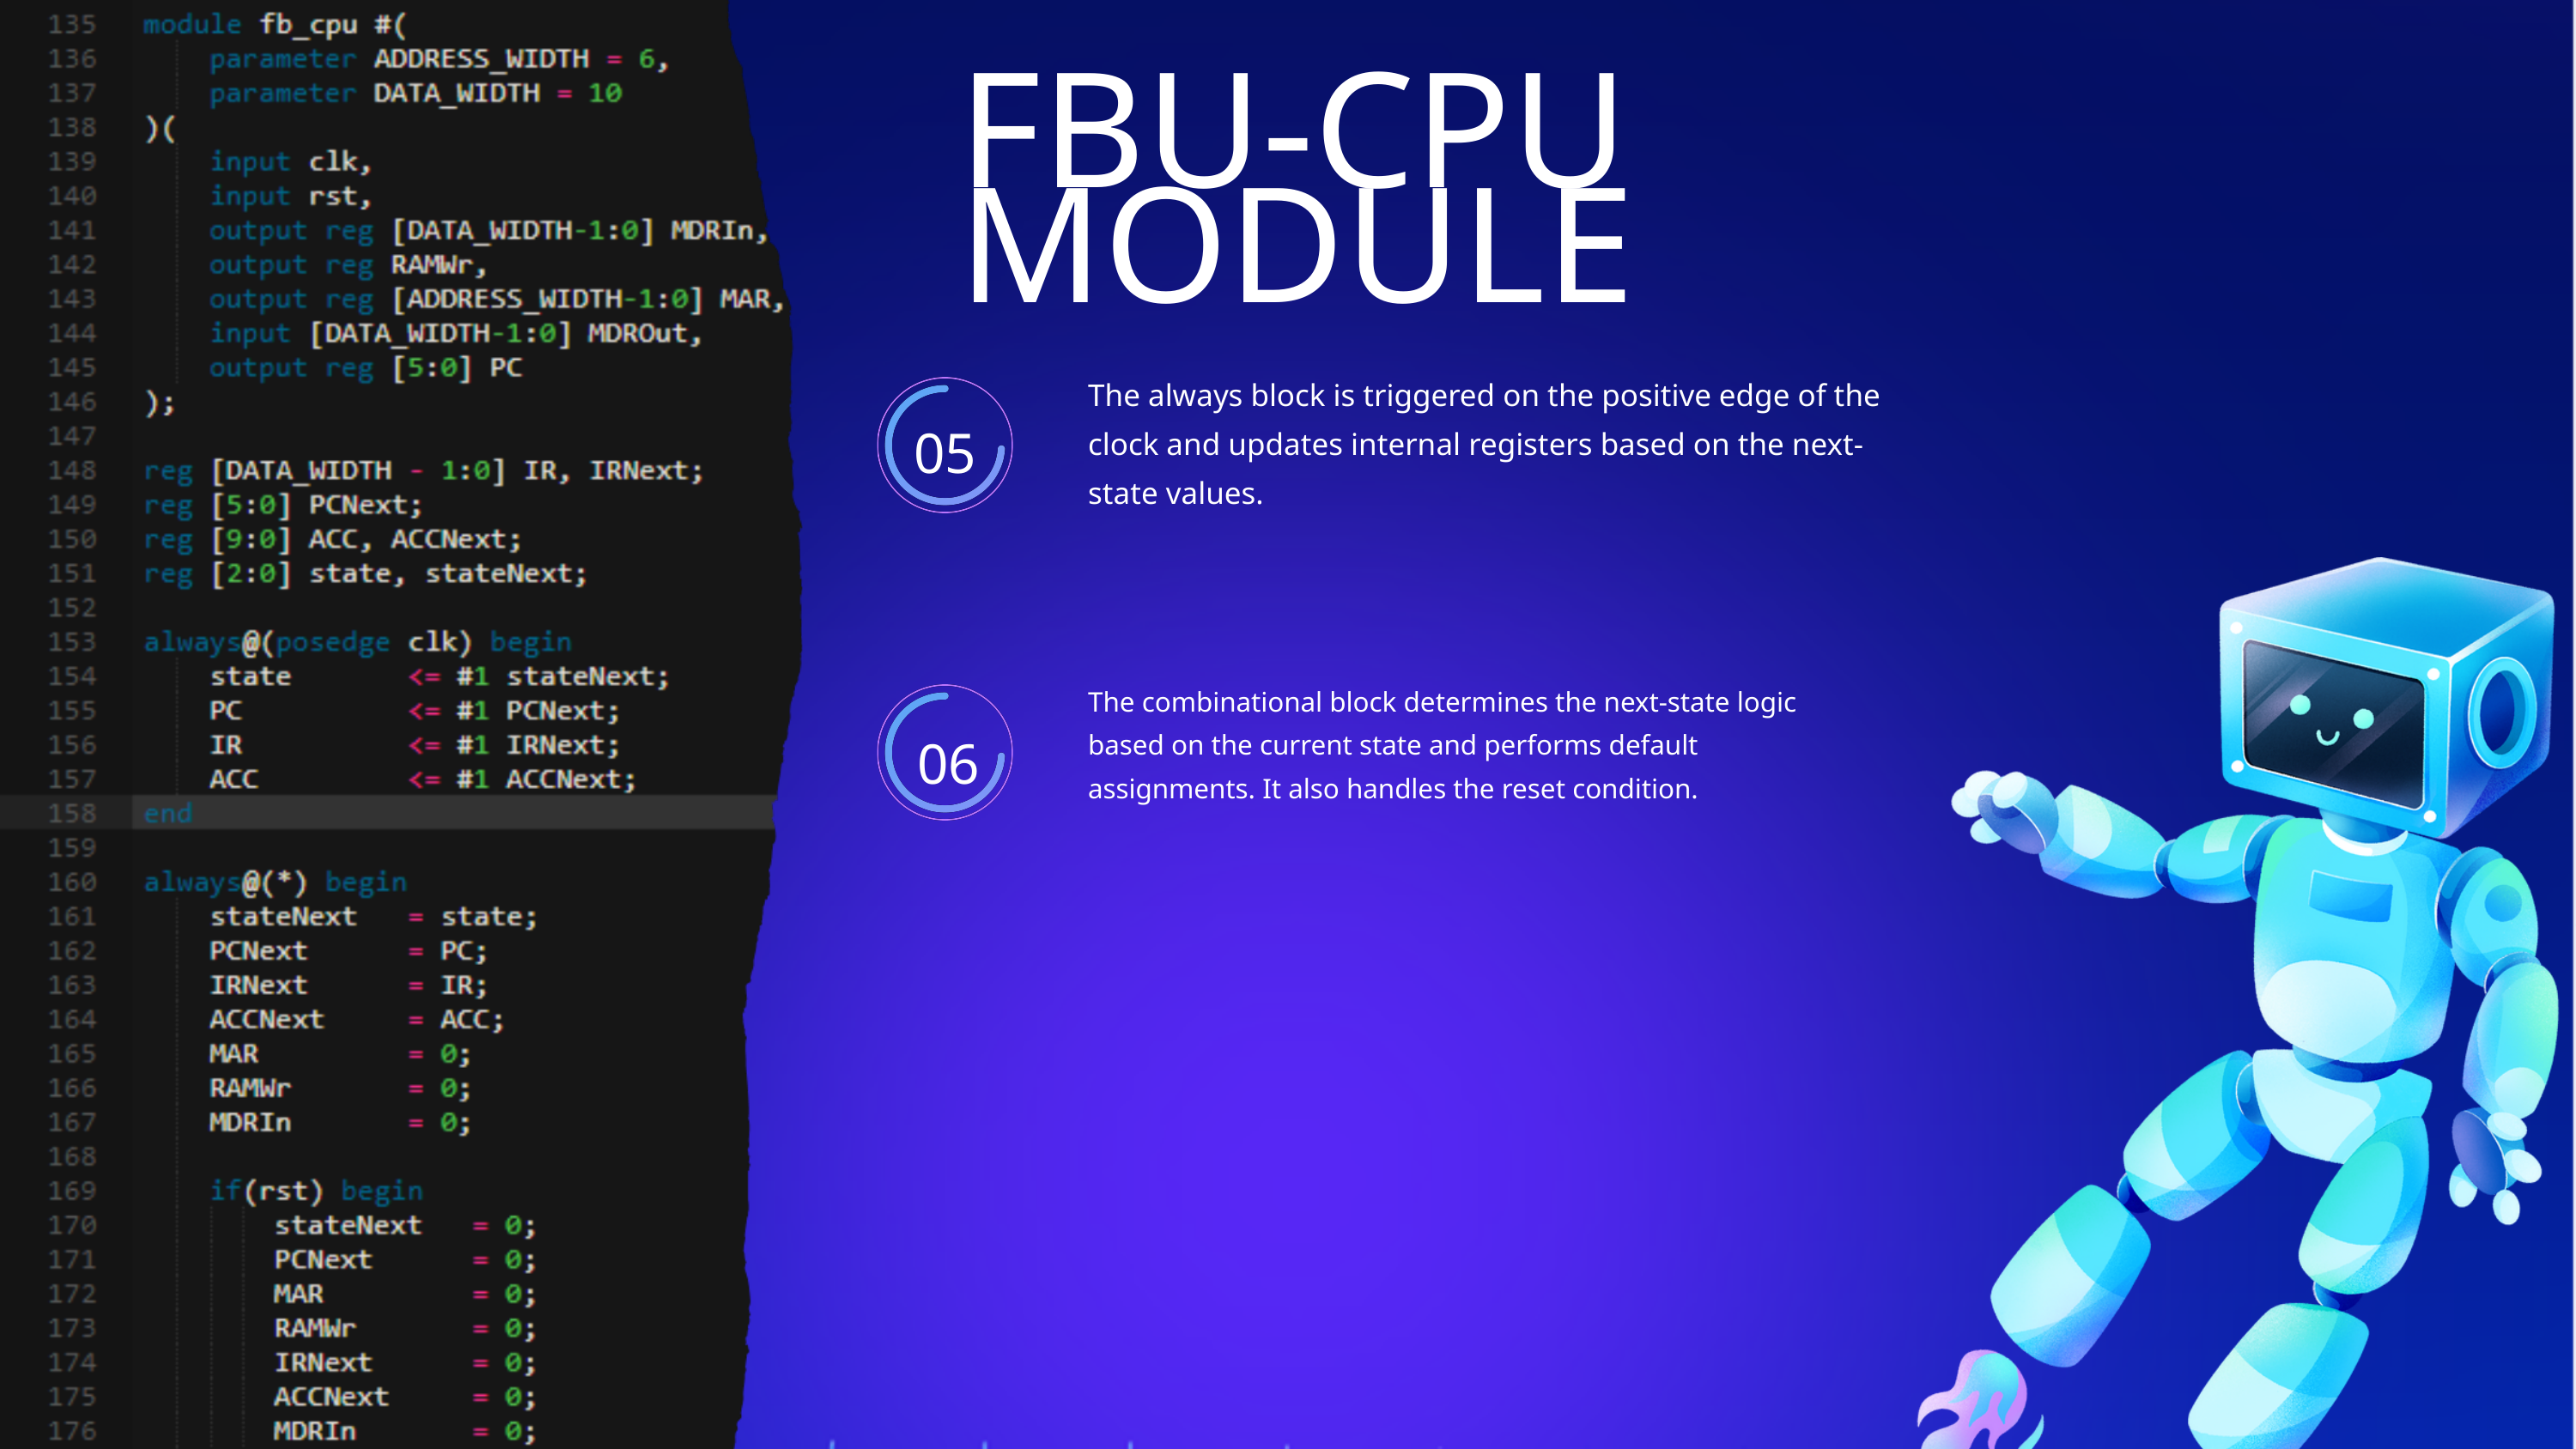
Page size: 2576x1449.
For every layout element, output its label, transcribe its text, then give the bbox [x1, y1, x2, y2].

text_box [803, 0, 2576, 1449]
text_box [1887, 557, 2576, 1449]
text_box [0, 0, 803, 1449]
text_box The combinational block determines the next-state logic based on the current state and performs default assignments. It also handles the reset condition. [1088, 673, 1844, 848]
text_box [877, 377, 1013, 513]
text_box 06 [905, 718, 993, 795]
text_box FBU-CPU MODULE [958, 104, 1686, 335]
text_box 05 [911, 408, 980, 485]
text_box [877, 684, 1013, 821]
text_box The always block is triggered on the positive edge of the clock and updates internal registers based on the next-state values. [1088, 363, 1934, 560]
